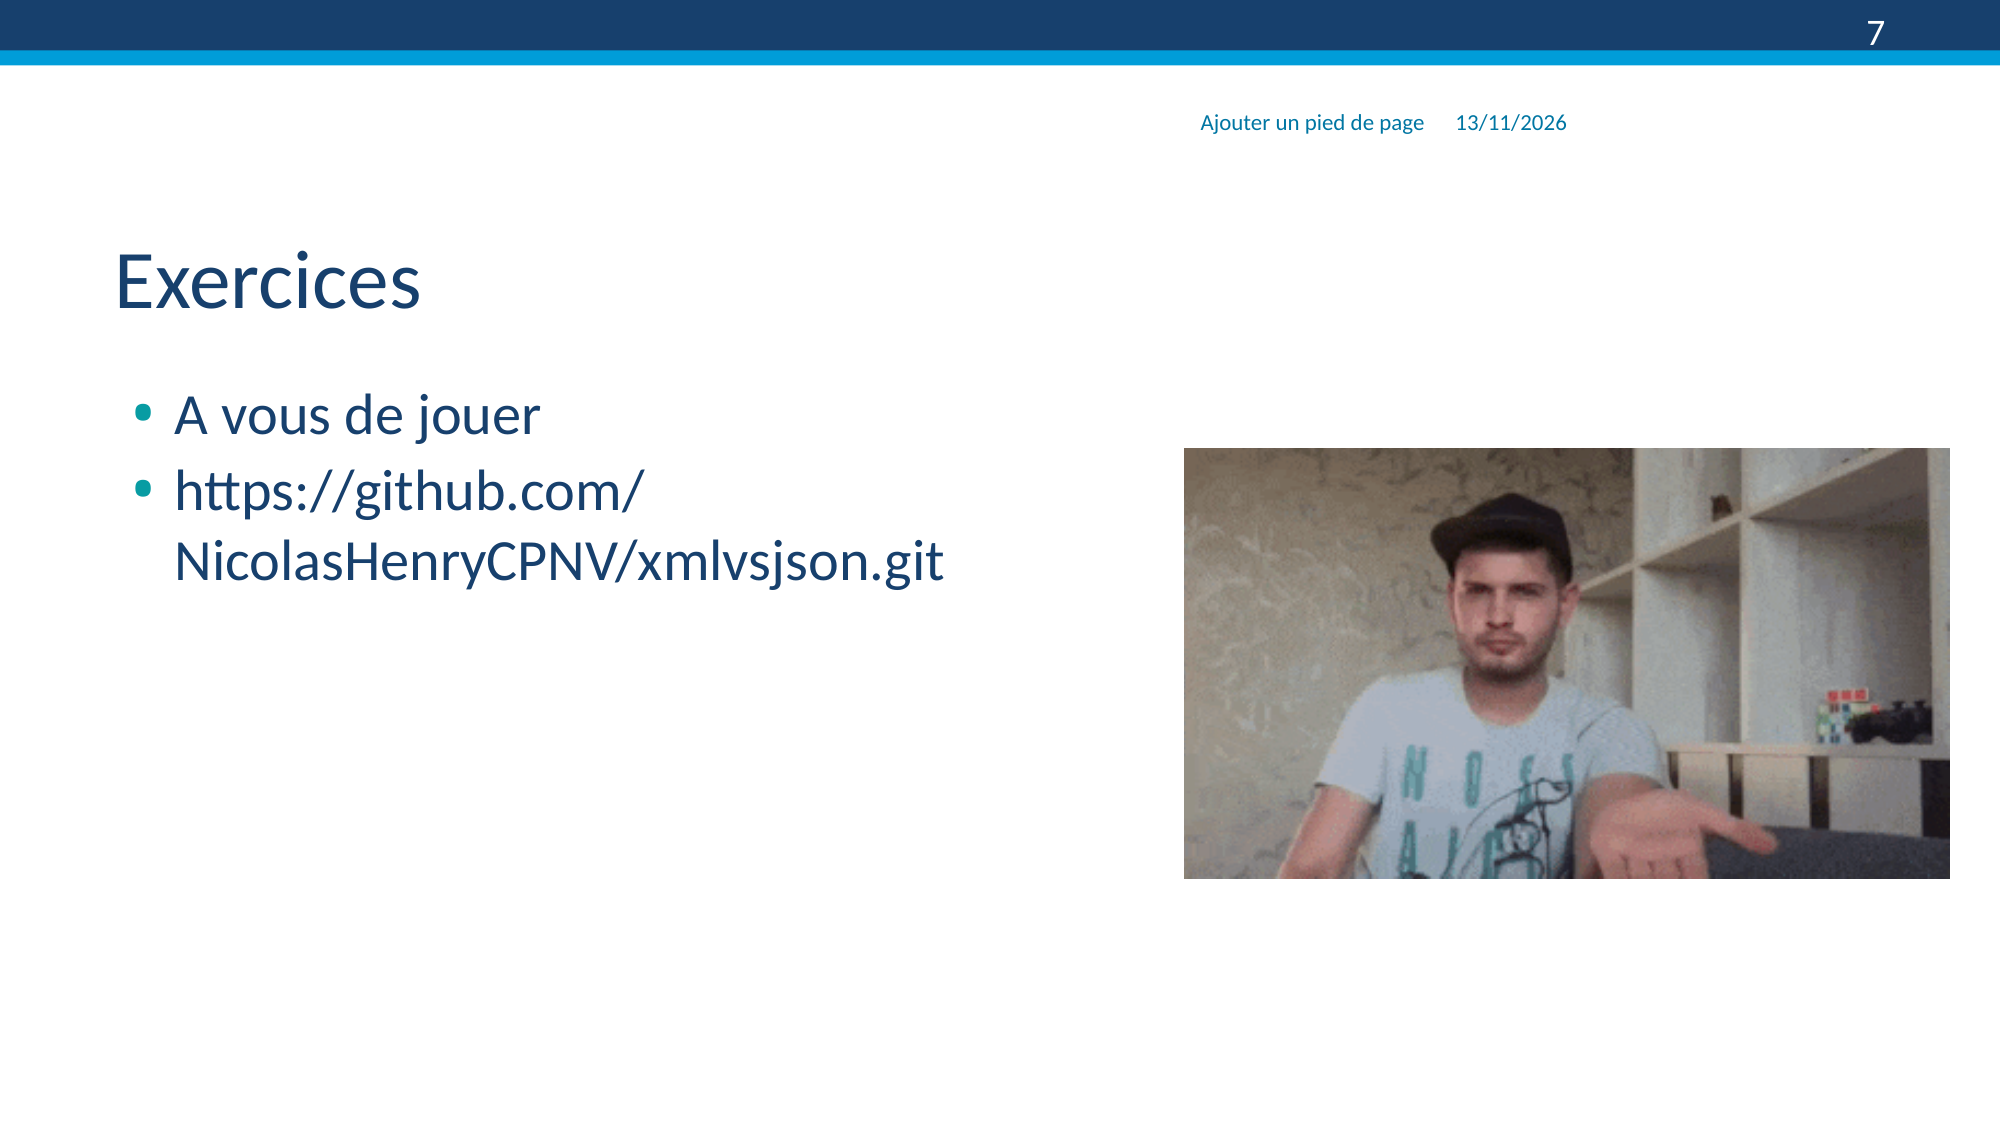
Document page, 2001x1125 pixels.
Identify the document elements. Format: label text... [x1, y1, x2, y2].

footer Ajouter un pied de page [983, 100, 1440, 139]
list A vous de jouer https://github.com/NicolasHenryCPNV/xmlvsjson.git [99, 368, 1134, 1082]
title Exercices [99, 187, 1900, 363]
slide_number 7 [1733, 0, 1900, 60]
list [1184, 448, 1950, 880]
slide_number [1440, 100, 1650, 139]
